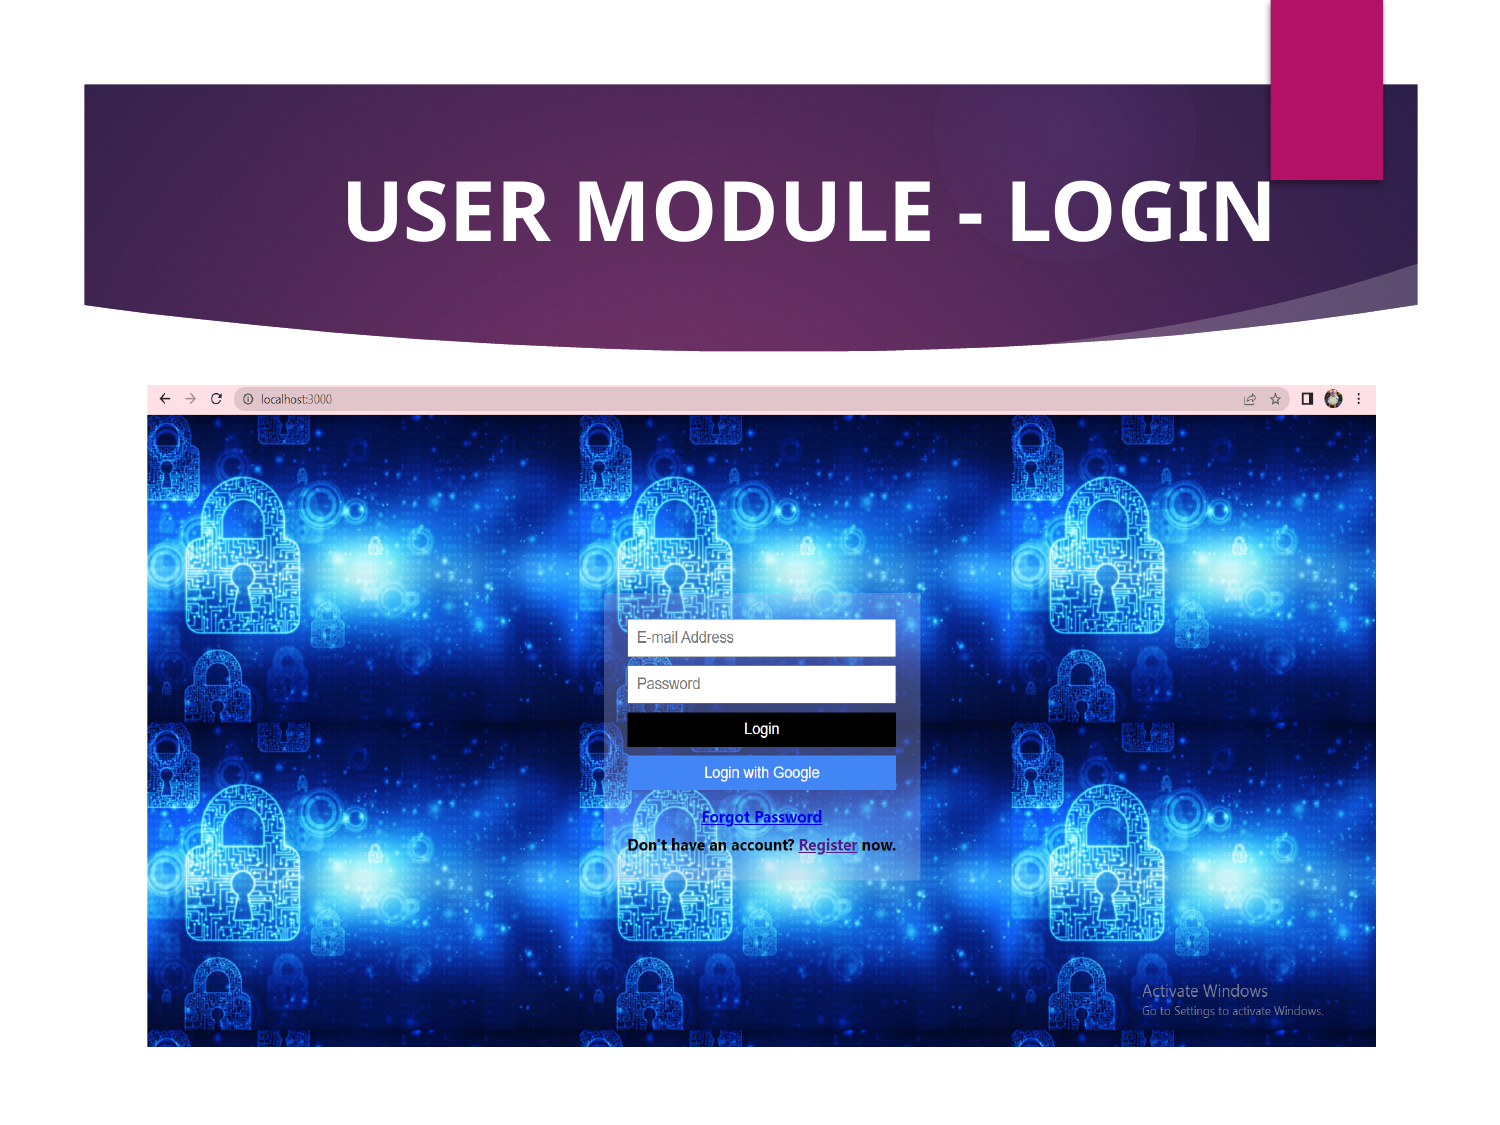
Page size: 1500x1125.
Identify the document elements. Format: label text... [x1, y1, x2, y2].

title USER MODULE - LOGIN [289, 137, 1330, 279]
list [147, 385, 1377, 1048]
